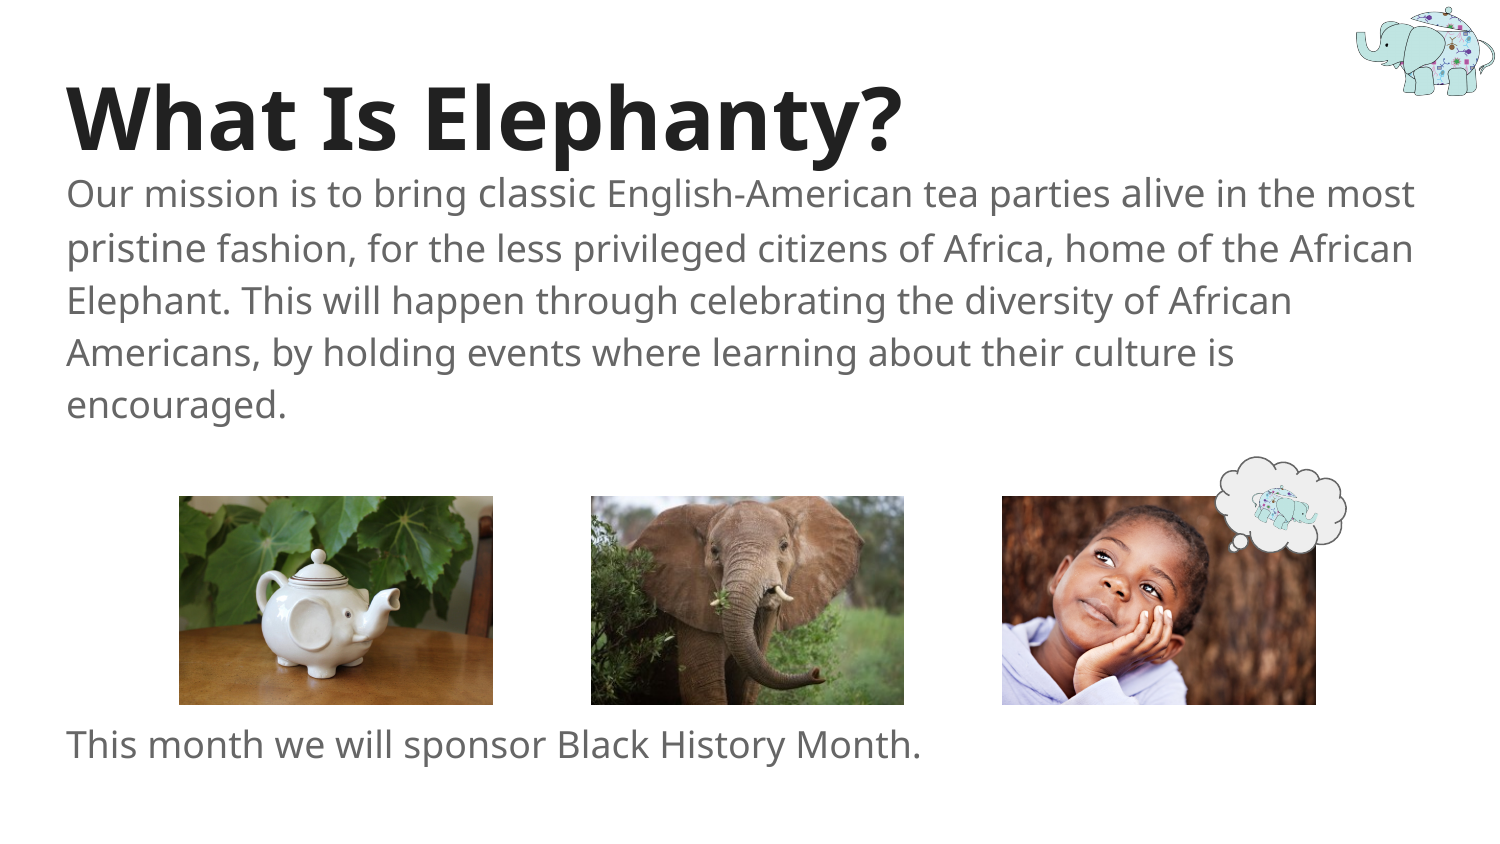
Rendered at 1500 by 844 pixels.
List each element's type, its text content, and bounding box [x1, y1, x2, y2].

picture [1002, 472, 1324, 705]
picture [1356, 0, 1500, 131]
text_box [1218, 457, 1347, 545]
picture [179, 496, 493, 705]
list Our mission is to bring classic English-American tea parties alive in the most pristine fashion, for the less privileged citizens of Africa, home of the African Elephant. This will happen through celebrating the diversity of African Americans, by holding events where learning about their culture is encouraged. This month we will sponsor Black History Month. [51, 146, 1449, 355]
title What Is Elephanty? [51, 48, 1449, 146]
picture [591, 496, 904, 705]
